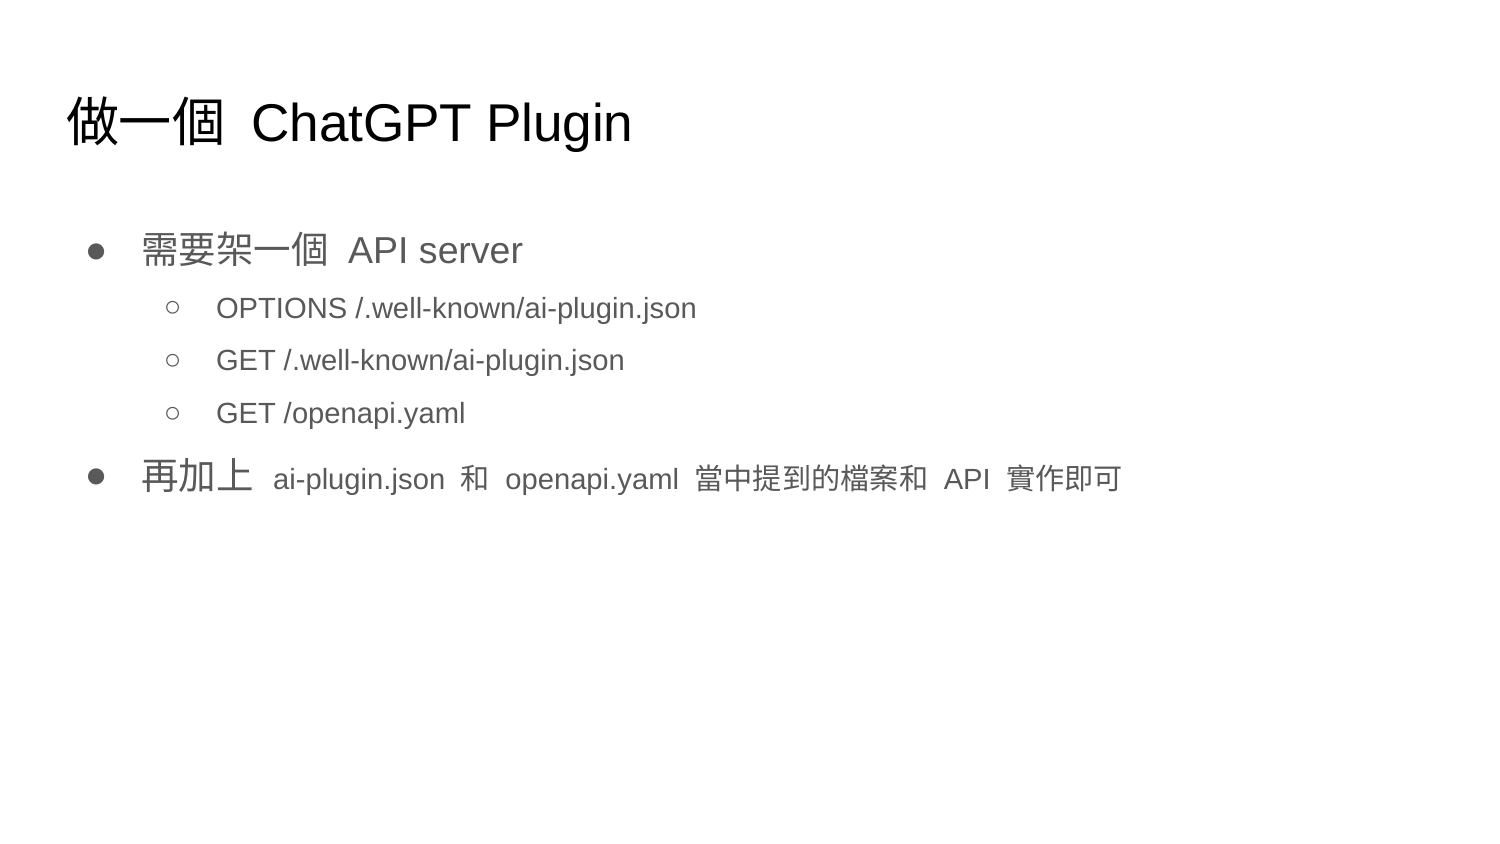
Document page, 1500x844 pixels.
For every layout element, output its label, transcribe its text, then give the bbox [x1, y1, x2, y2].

list 需要架一個 API server OPTIONS /.well-known/ai-plugin.json GET /.well-known/ai-plugin.json GET /openapi.yaml 再加上 ai-plugin.json 和 openapi.yaml 當中提到的檔案和 API 實作即可 [51, 189, 1449, 750]
title 做一個 ChatGPT Plugin [51, 72, 1449, 167]
